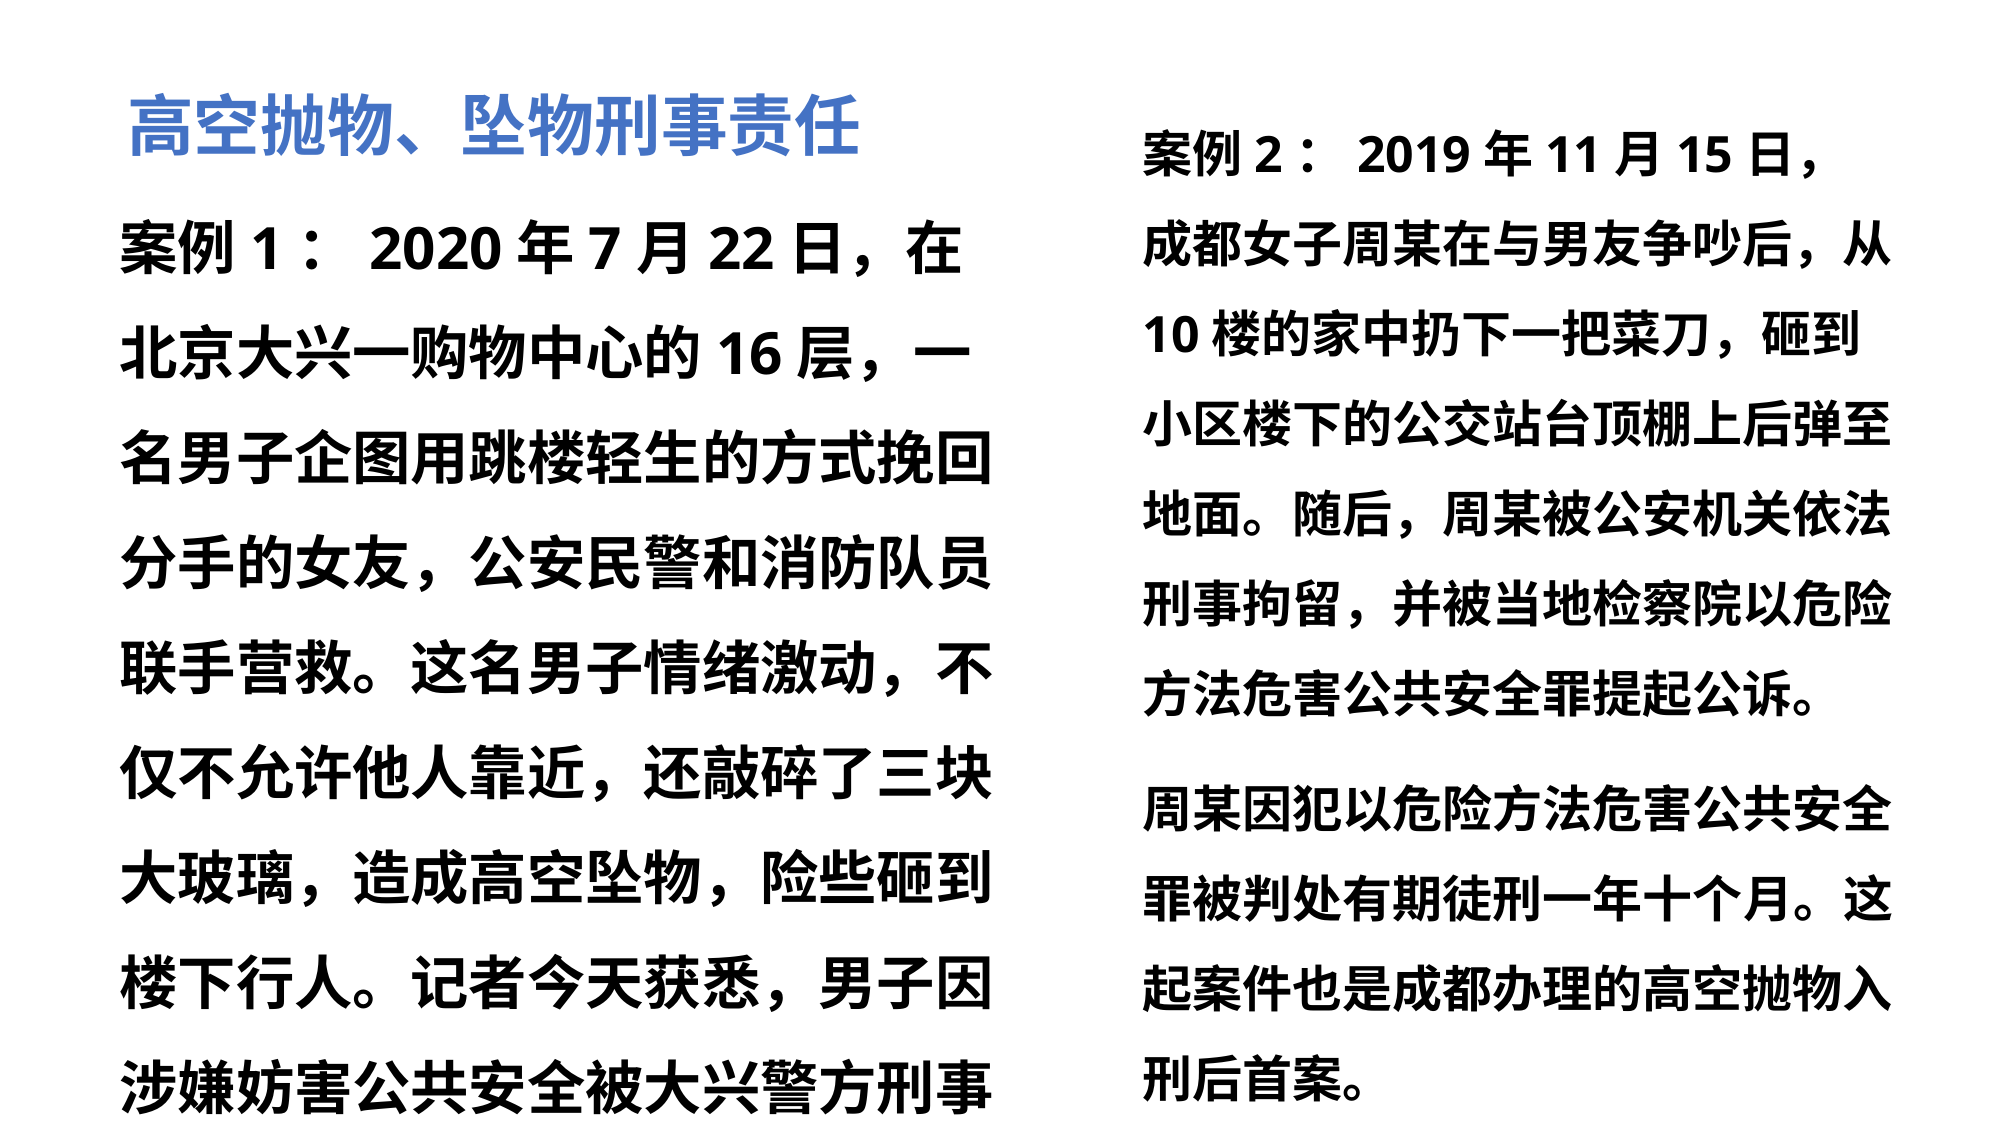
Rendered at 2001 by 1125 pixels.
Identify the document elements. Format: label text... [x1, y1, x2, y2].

text_box 案例1：2020年7月22日，在北京大兴一购物中心的16层，一名男子企图用跳楼轻生的方式挽回分手的女友，公安民警和消防队员联手营救。这名男子情绪激动，不仅不允许他人靠近，还敲碎了三块大玻璃，造成高空坠物，险些砸到楼下行人。记者今天获悉，男子因涉嫌妨害公共安全被大兴警方刑事拘留。 [104, 168, 1013, 1125]
text_box 高空抛物、坠物刑事责任 [112, 85, 899, 182]
text_box 案例2：2019年11月15日，成都女子周某在与男友争吵后，从10楼的家中扔下一把菜刀，砸到小区楼下的公交站台顶棚上后弹至地面。随后，周某被公安机关依法刑事拘留，并被当地检察院以危险方法危害公共安全罪提起公诉。 周某因犯以危险方法危害公共安全罪被判处有期徒刑一年十个月。这起案件也是成都办理的高空抛物入刑后首案。 [1127, 85, 1910, 1125]
